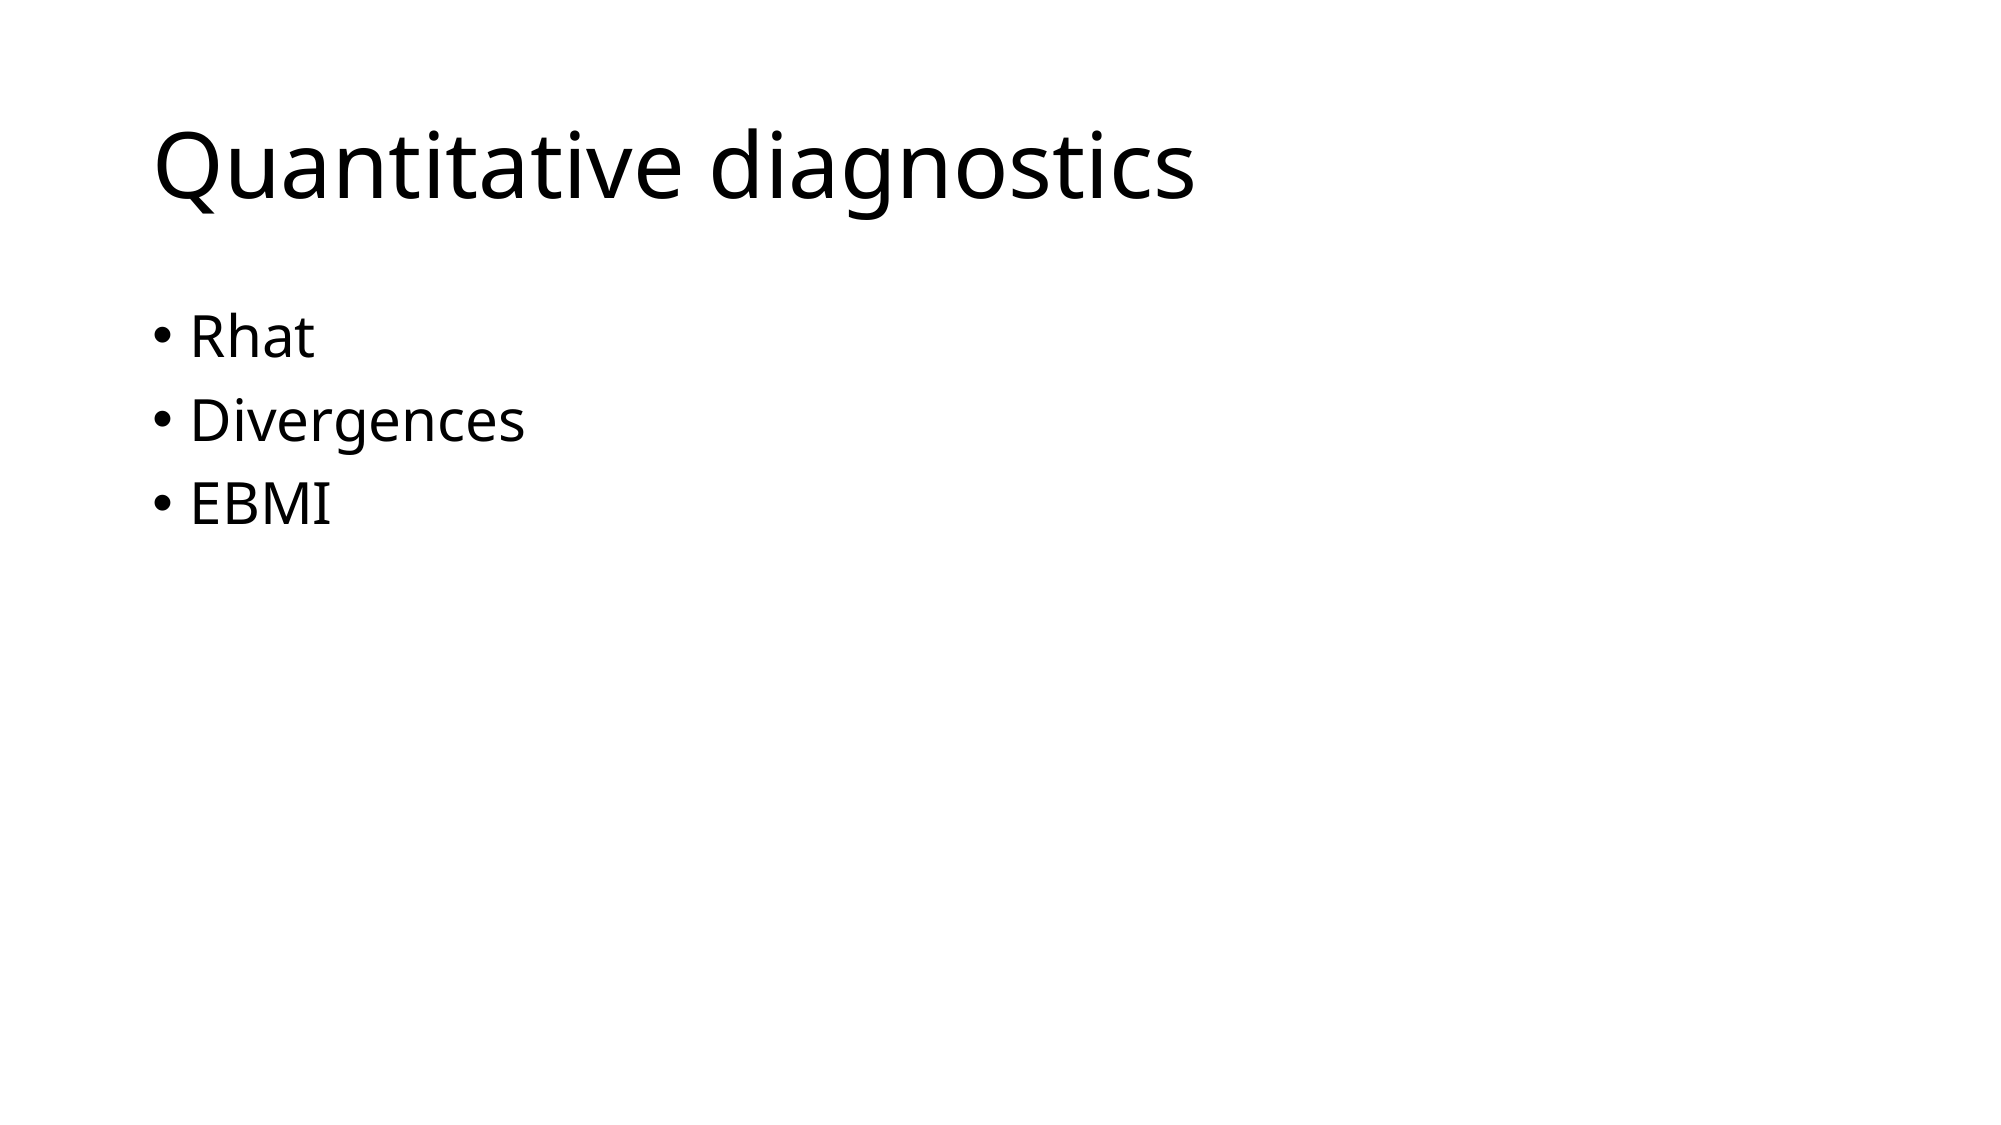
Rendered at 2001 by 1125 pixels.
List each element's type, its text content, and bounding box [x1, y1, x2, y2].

list Rhat Divergences EBMI [137, 299, 1863, 1014]
title Quantitative diagnostics [137, 59, 1863, 278]
